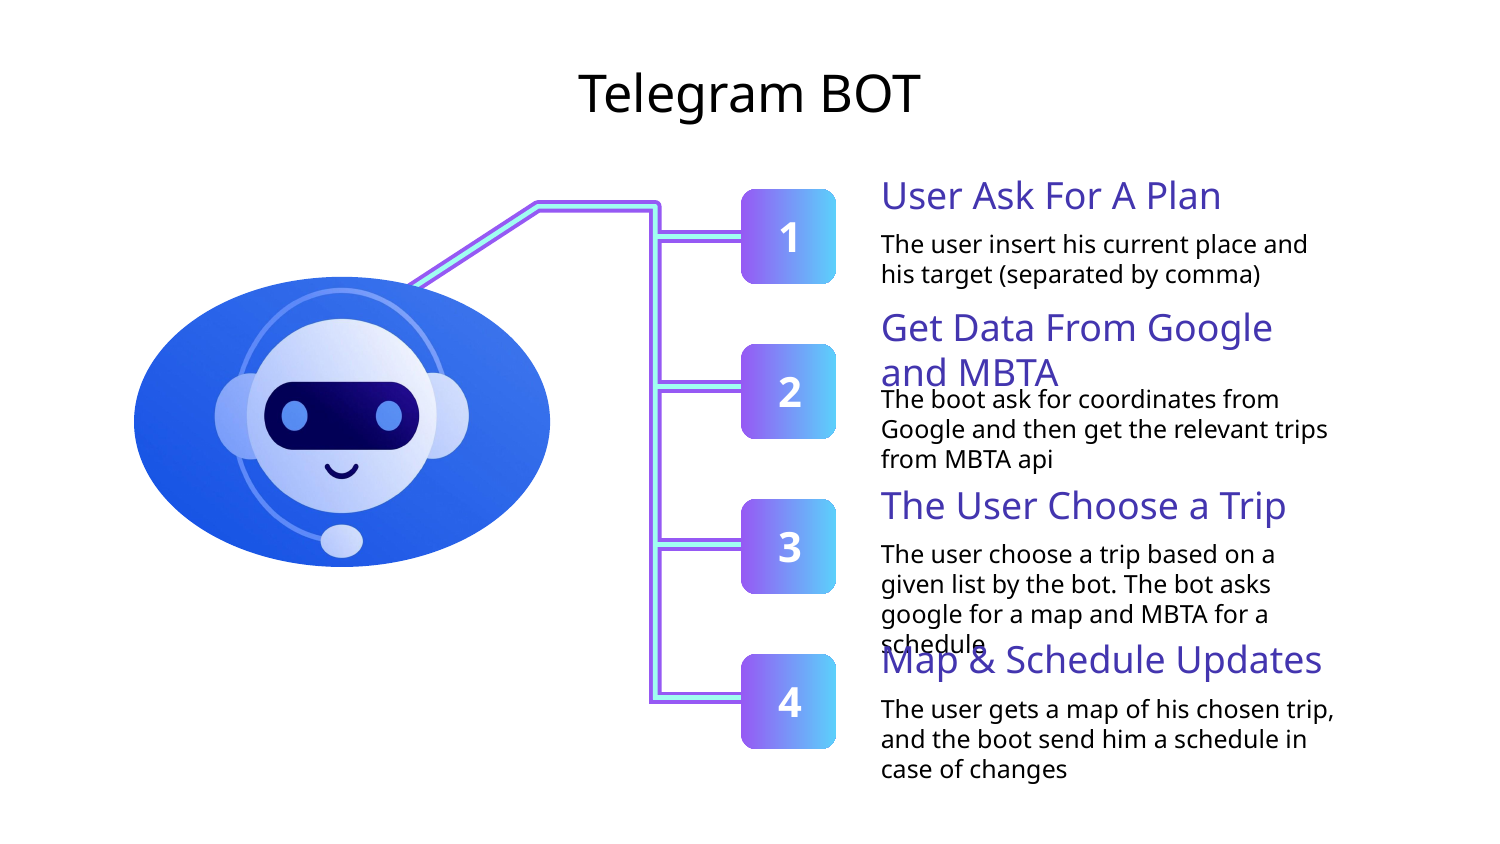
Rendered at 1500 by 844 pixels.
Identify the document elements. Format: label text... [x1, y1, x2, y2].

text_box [740, 328, 1357, 455]
title Telegram BOT [84, 49, 1416, 134]
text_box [740, 173, 1357, 300]
picture [133, 276, 551, 568]
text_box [740, 483, 1357, 610]
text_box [740, 638, 1357, 765]
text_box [408, 206, 741, 700]
